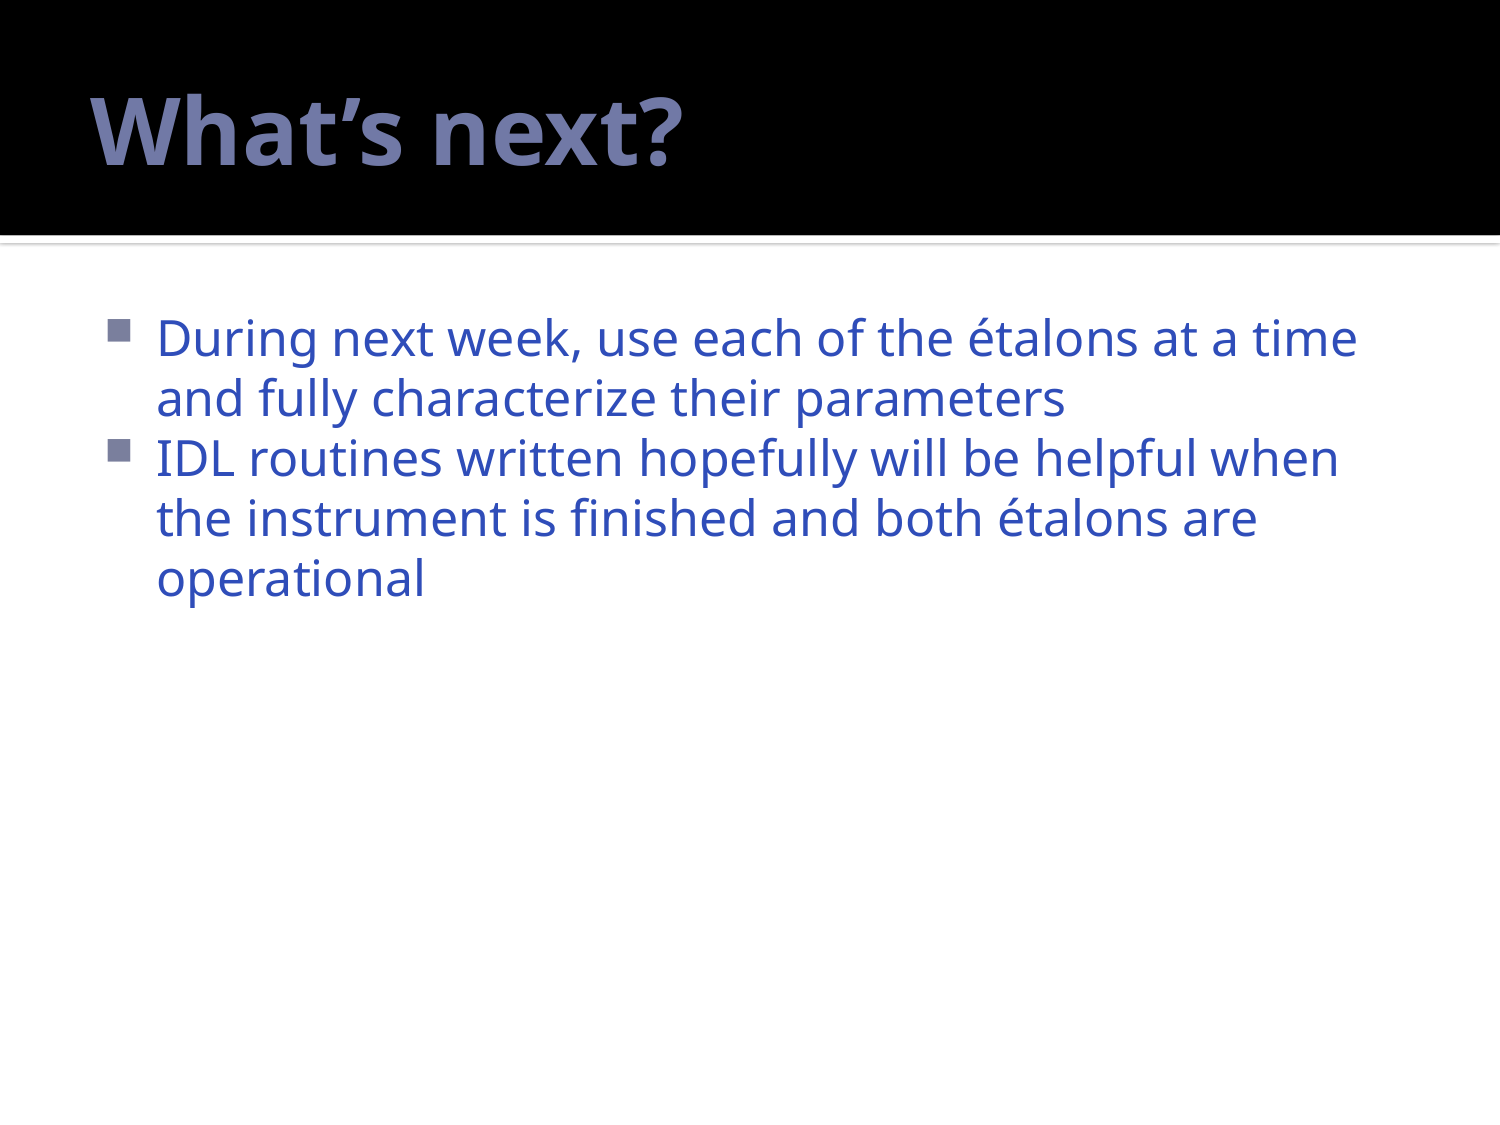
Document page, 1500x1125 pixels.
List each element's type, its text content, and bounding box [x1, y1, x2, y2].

list During next week, use each of the étalons at a time and fully characterize their parameters IDL routines written hopefully will be helpful when the instrument is finished and both étalons are operational [75, 291, 1425, 1050]
title What’s next? [75, 25, 1425, 231]
